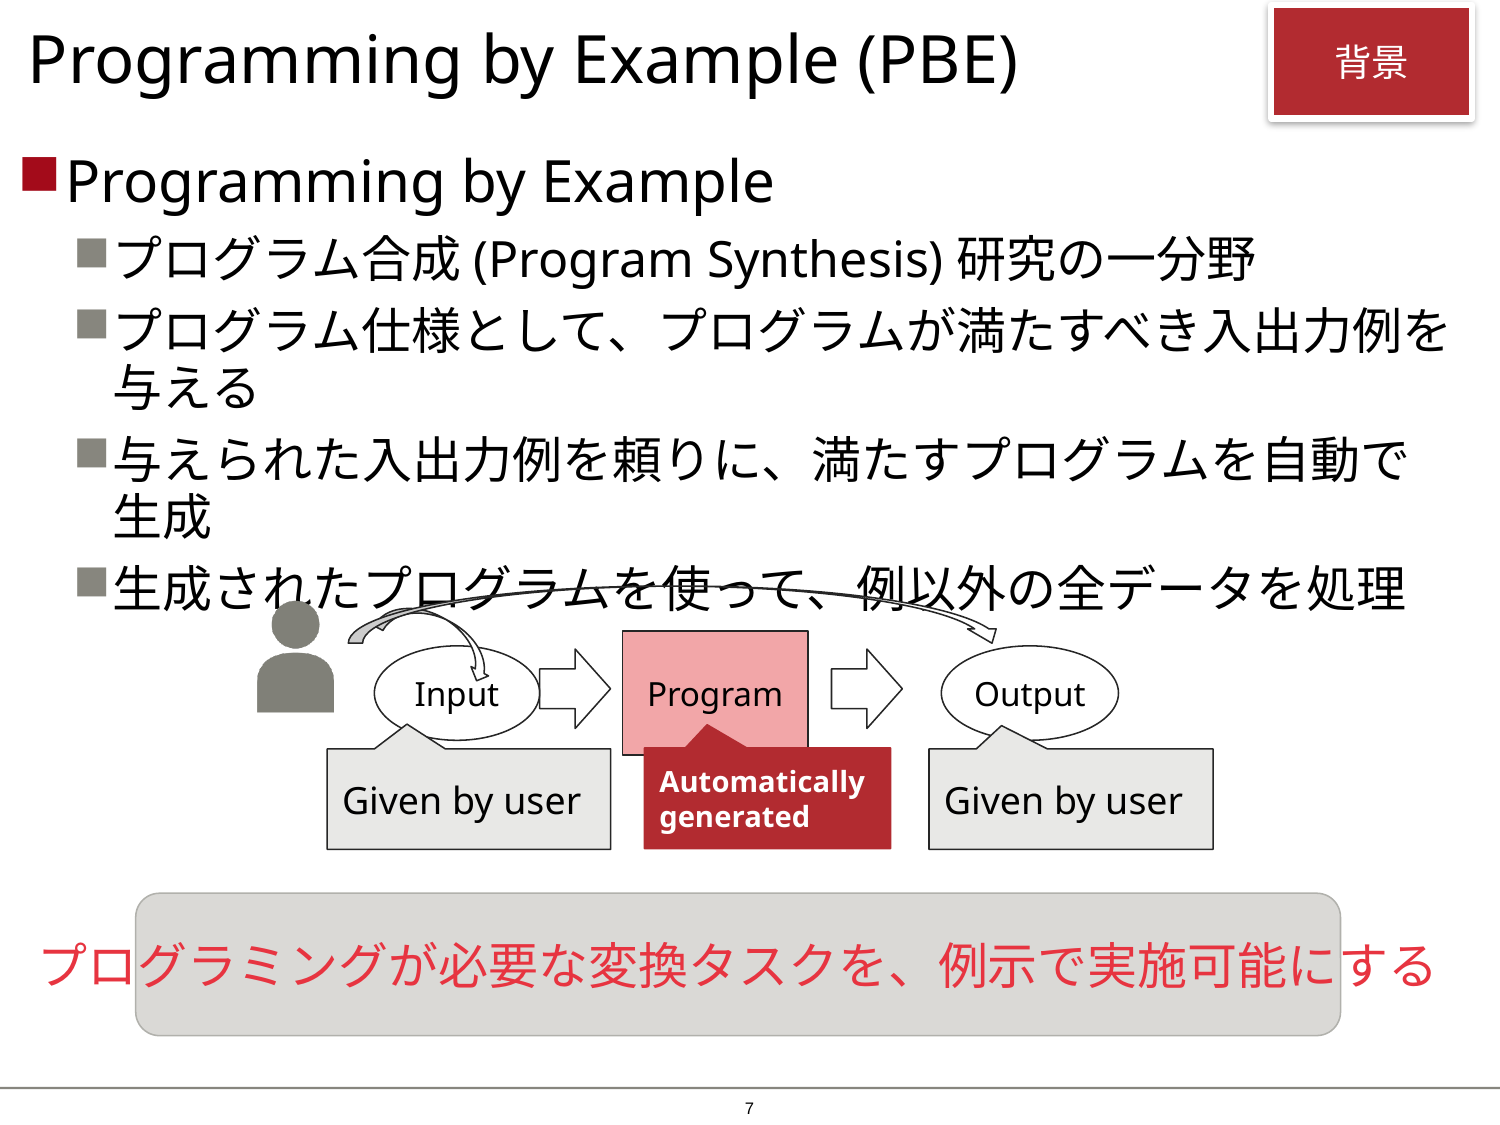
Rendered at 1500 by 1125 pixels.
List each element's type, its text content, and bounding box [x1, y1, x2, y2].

text_box Output [941, 645, 1119, 741]
text_box [539, 649, 611, 729]
picture [221, 585, 364, 729]
text_box Input [374, 645, 539, 741]
text_box Given by user [928, 725, 1214, 850]
text_box 背景 [1268, 2, 1475, 122]
text_box [370, 586, 997, 644]
list Programming by Example プログラム合成(Program Synthesis)研究の一分野 プログラム仕様として、プログラムが満たすべき入出力例を与える 与えられた入出力例を頼りに、満たすプログラムを自動で生成 生成されたプログラムを使って、例以外の全データを処理 [17, 149, 1460, 534]
text_box [411, 610, 489, 681]
text_box [831, 649, 903, 729]
slide_number 6 [705, 1091, 794, 1125]
text_box Given by user [327, 724, 611, 850]
text_box Automatically generated [644, 724, 891, 849]
text_box プログラミングが必要な変換タスクを、例示で実施可能にする [135, 893, 1341, 1036]
text_box Program [622, 631, 808, 755]
title Programming by Example (PBE) [27, 0, 1271, 114]
